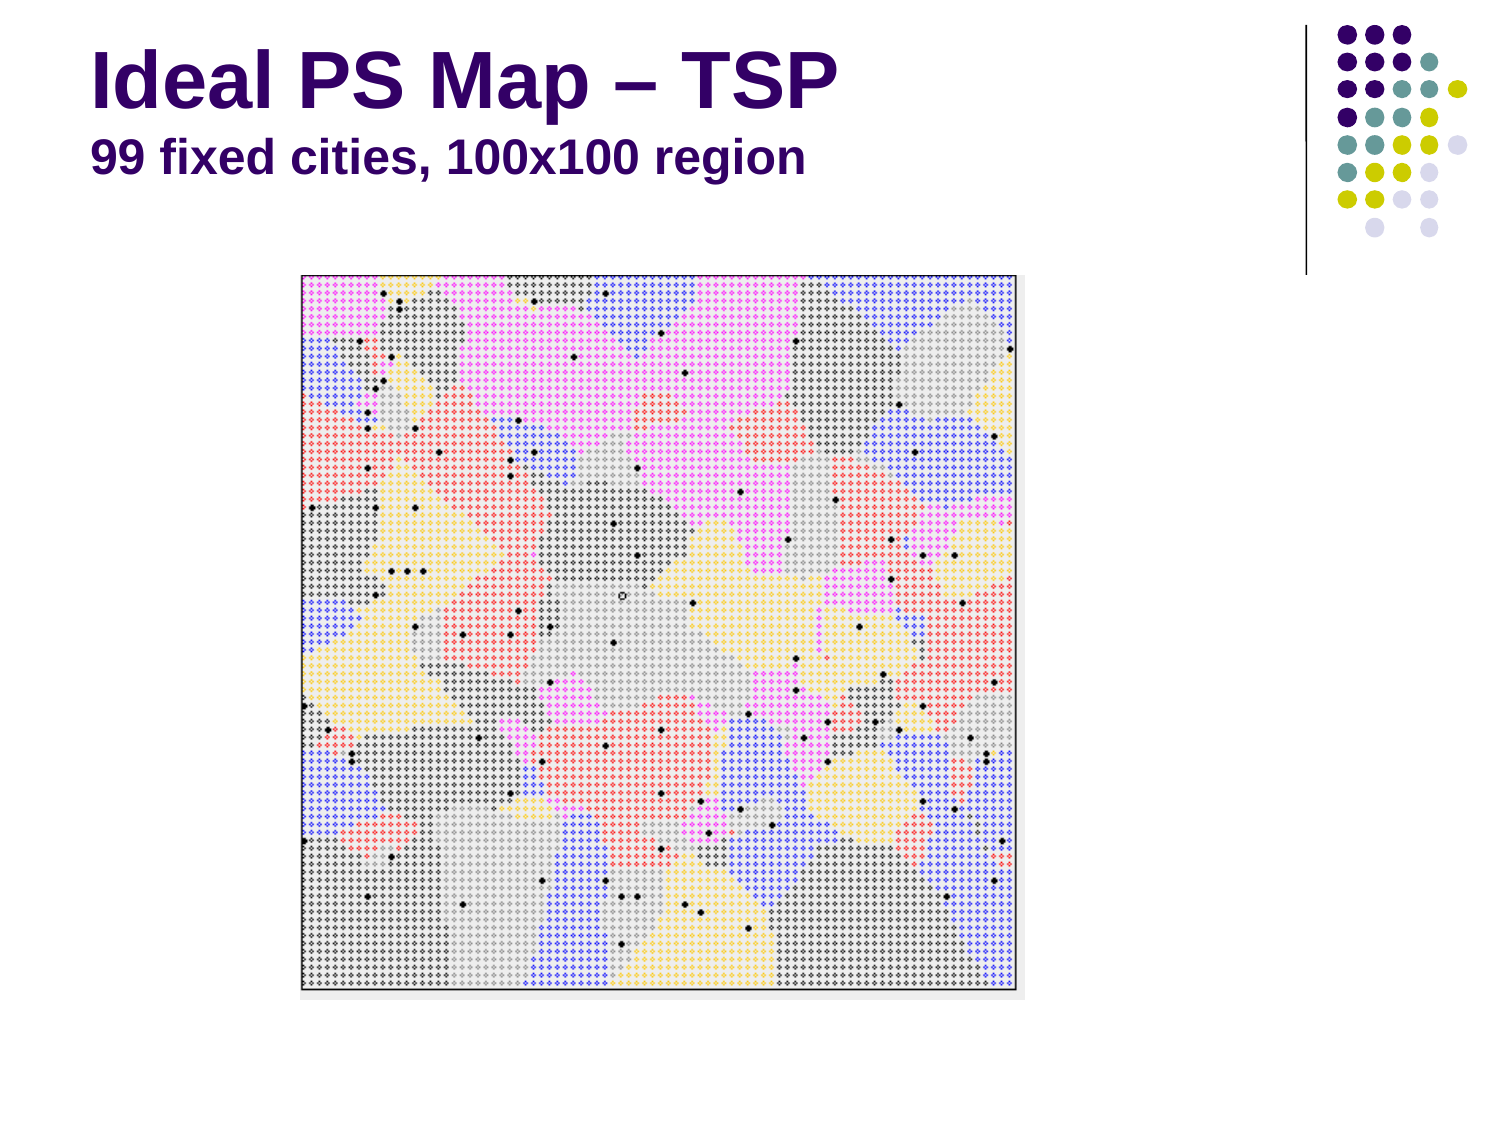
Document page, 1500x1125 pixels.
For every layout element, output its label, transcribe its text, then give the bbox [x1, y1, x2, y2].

picture [299, 274, 1026, 1001]
title Ideal PS Map – TSP 99 fixed cities, 100x100 region [75, 20, 1313, 233]
